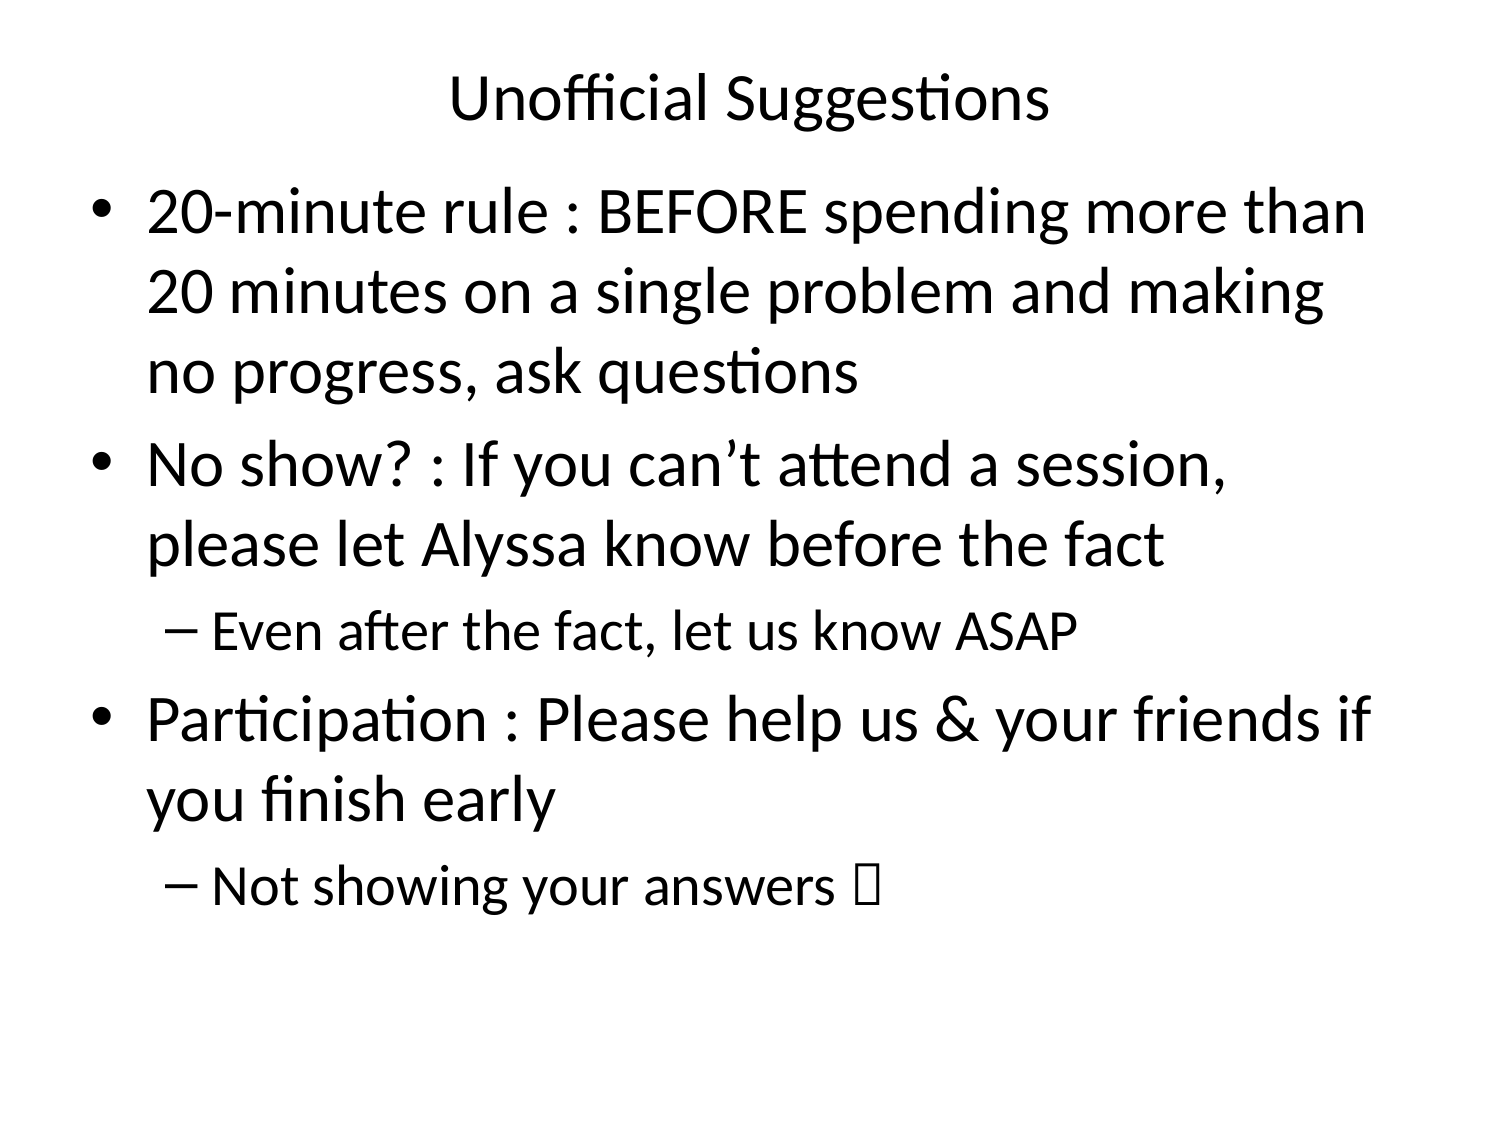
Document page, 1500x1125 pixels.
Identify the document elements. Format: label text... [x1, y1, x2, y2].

list 20-minute rule : BEFORE spending more than 20 minutes on a single problem and making no progress, ask questions No show? : If you can’t attend a session, please let Alyssa know before the fact Even after the fact, let us know ASAP Participation : Please help us & your friends if you finish early Not showing your answers  [75, 159, 1425, 1005]
title Unofficial Suggestions [75, 45, 1425, 142]
